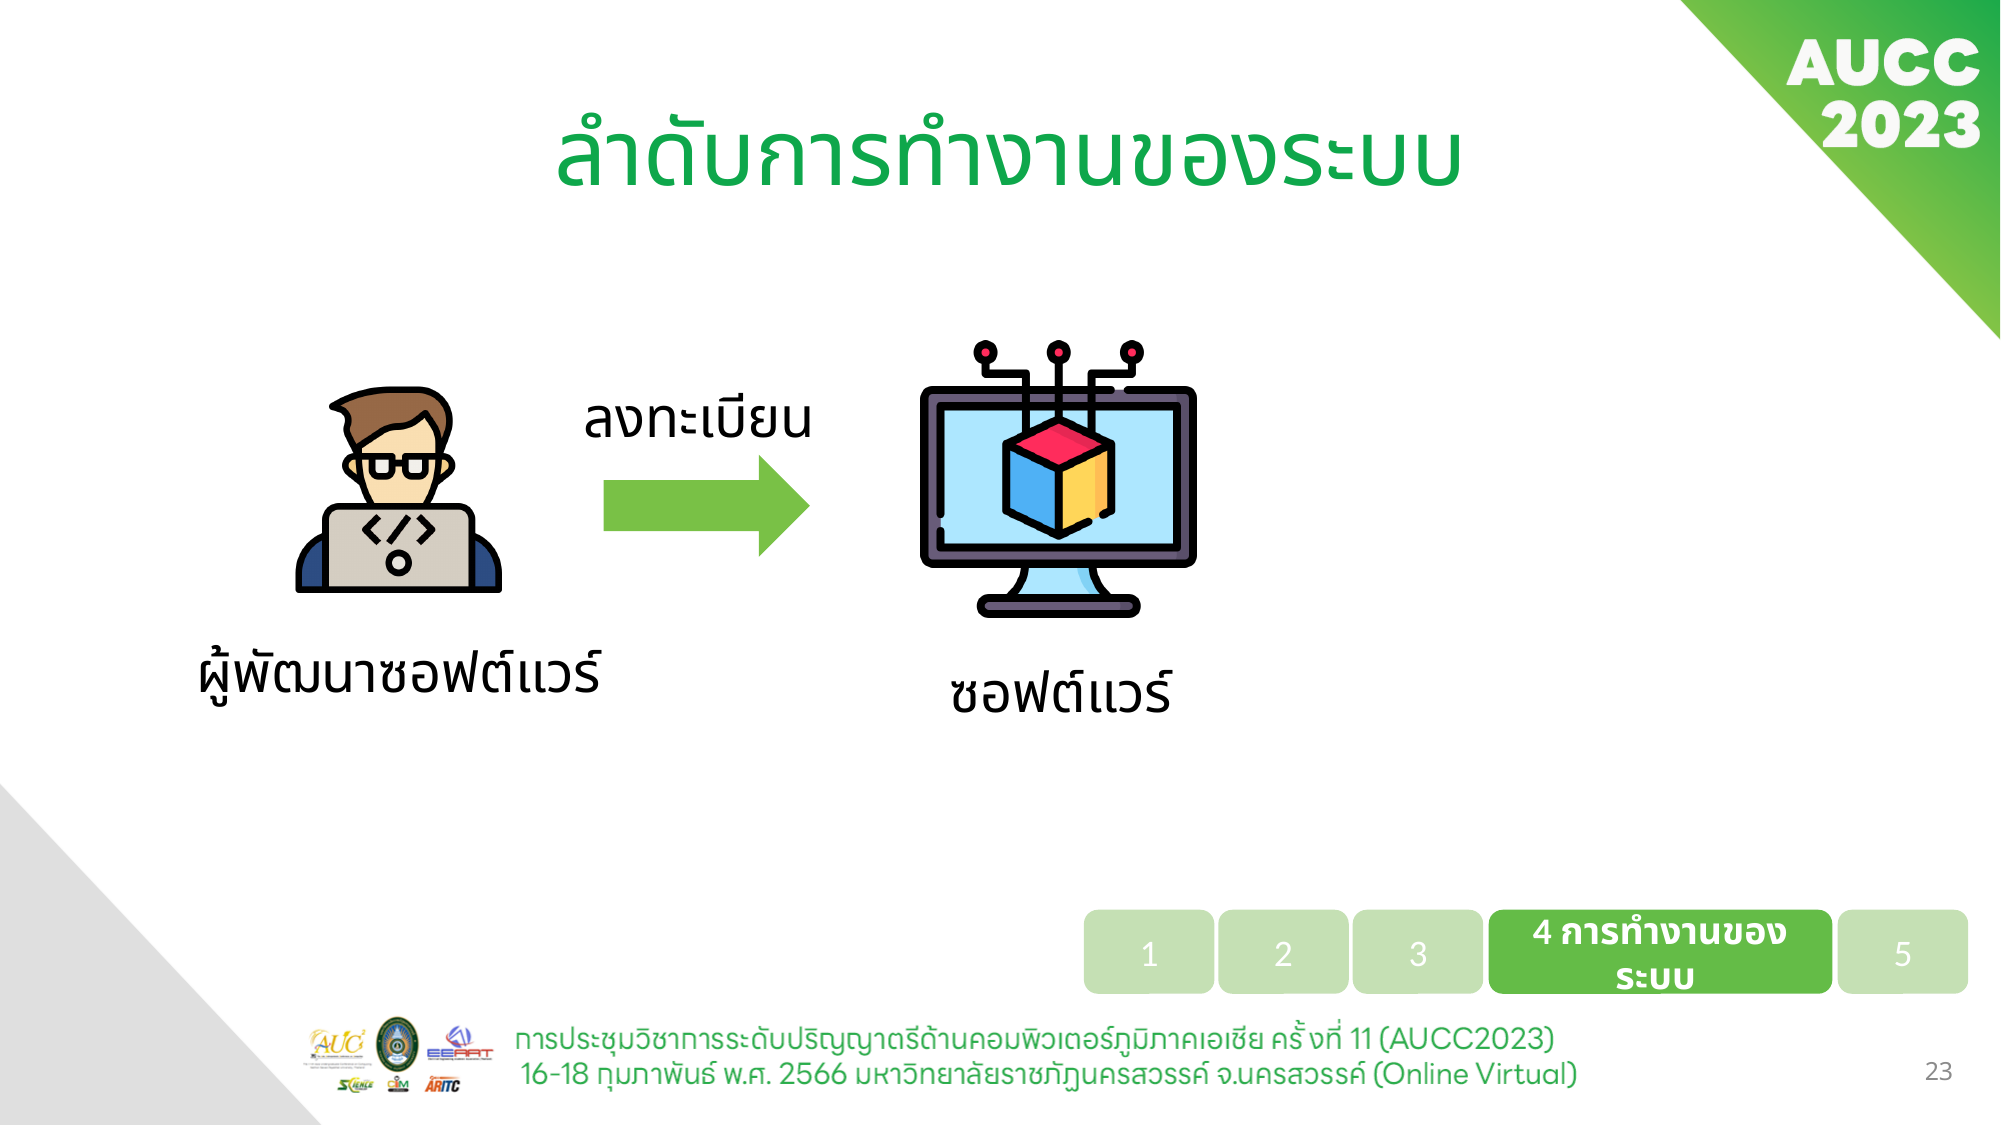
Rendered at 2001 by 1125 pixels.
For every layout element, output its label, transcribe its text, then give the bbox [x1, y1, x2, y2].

title ลำดับการทำงานของระบบ [53, 47, 1969, 265]
text_box [602, 457, 812, 560]
text_box ซอฟต์แวร์ [694, 616, 1427, 732]
text_box ลงทะเบียน [333, 340, 920, 457]
text_box 3 [1351, 908, 1485, 995]
text_box ผู้พัฒนาซอฟต์แวร์ [32, 595, 765, 712]
text_box 1 [1082, 908, 1216, 995]
picture [0, 0, 2001, 1125]
text_box 4 การทำงานของระบบ [1487, 908, 1834, 995]
text_box 5 [1836, 908, 1970, 995]
text_box 2 [1217, 908, 1350, 995]
slide_number 23 [1656, 1042, 1969, 1103]
